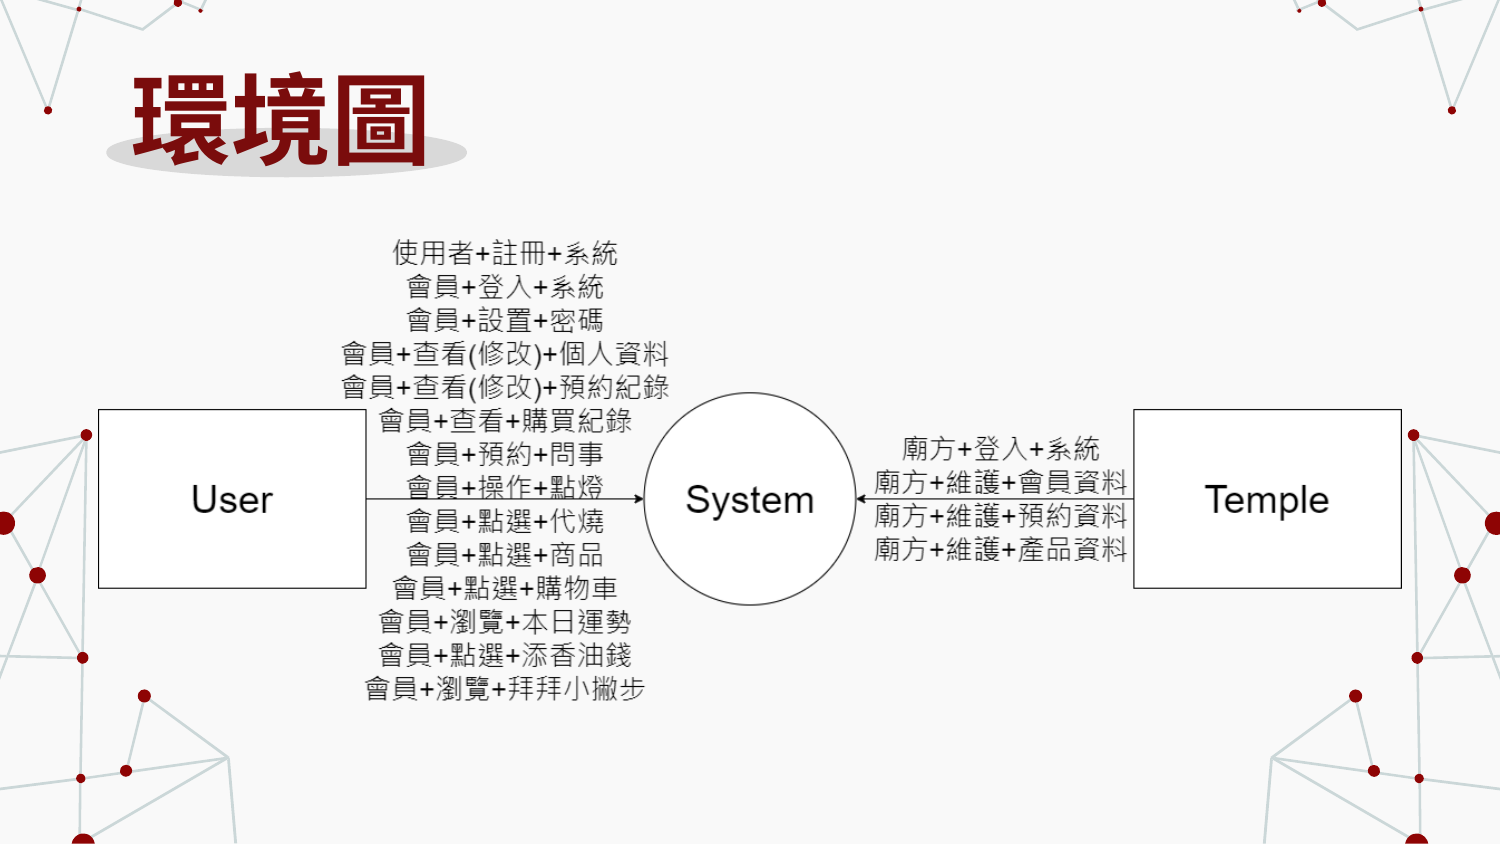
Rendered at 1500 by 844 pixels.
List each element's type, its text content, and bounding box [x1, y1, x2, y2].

title 環境圖 [53, 42, 511, 246]
picture [98, 236, 1402, 705]
